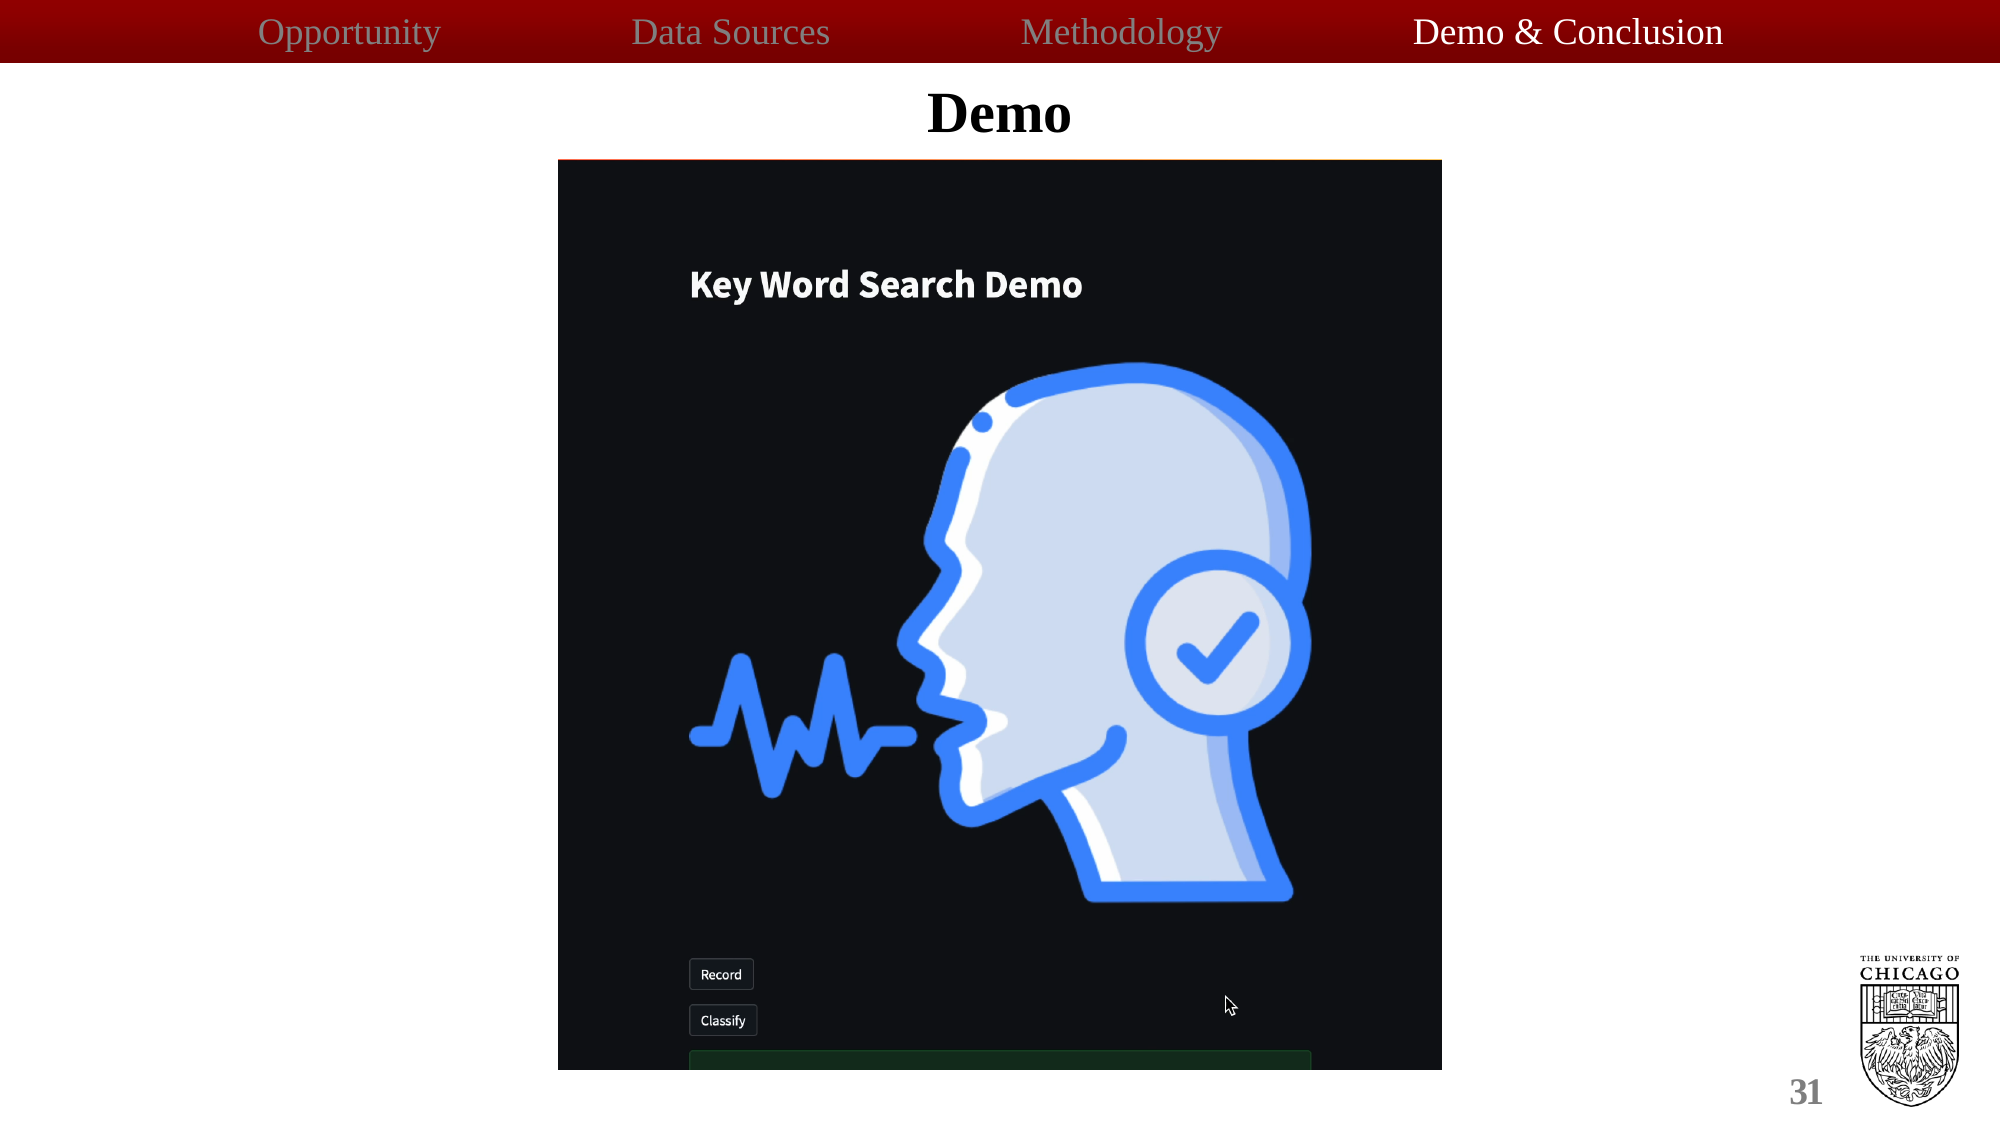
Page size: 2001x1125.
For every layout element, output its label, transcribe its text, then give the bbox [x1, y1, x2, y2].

text_box 31 [1783, 1069, 1831, 1112]
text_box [556, 158, 1444, 1071]
picture [1853, 949, 1966, 1113]
picture [0, 0, 2000, 63]
text_box Opportunity Data Sources Methodology Demo & Conclusion​ [242, 0, 1806, 60]
text_box Demo [107, 73, 1893, 145]
